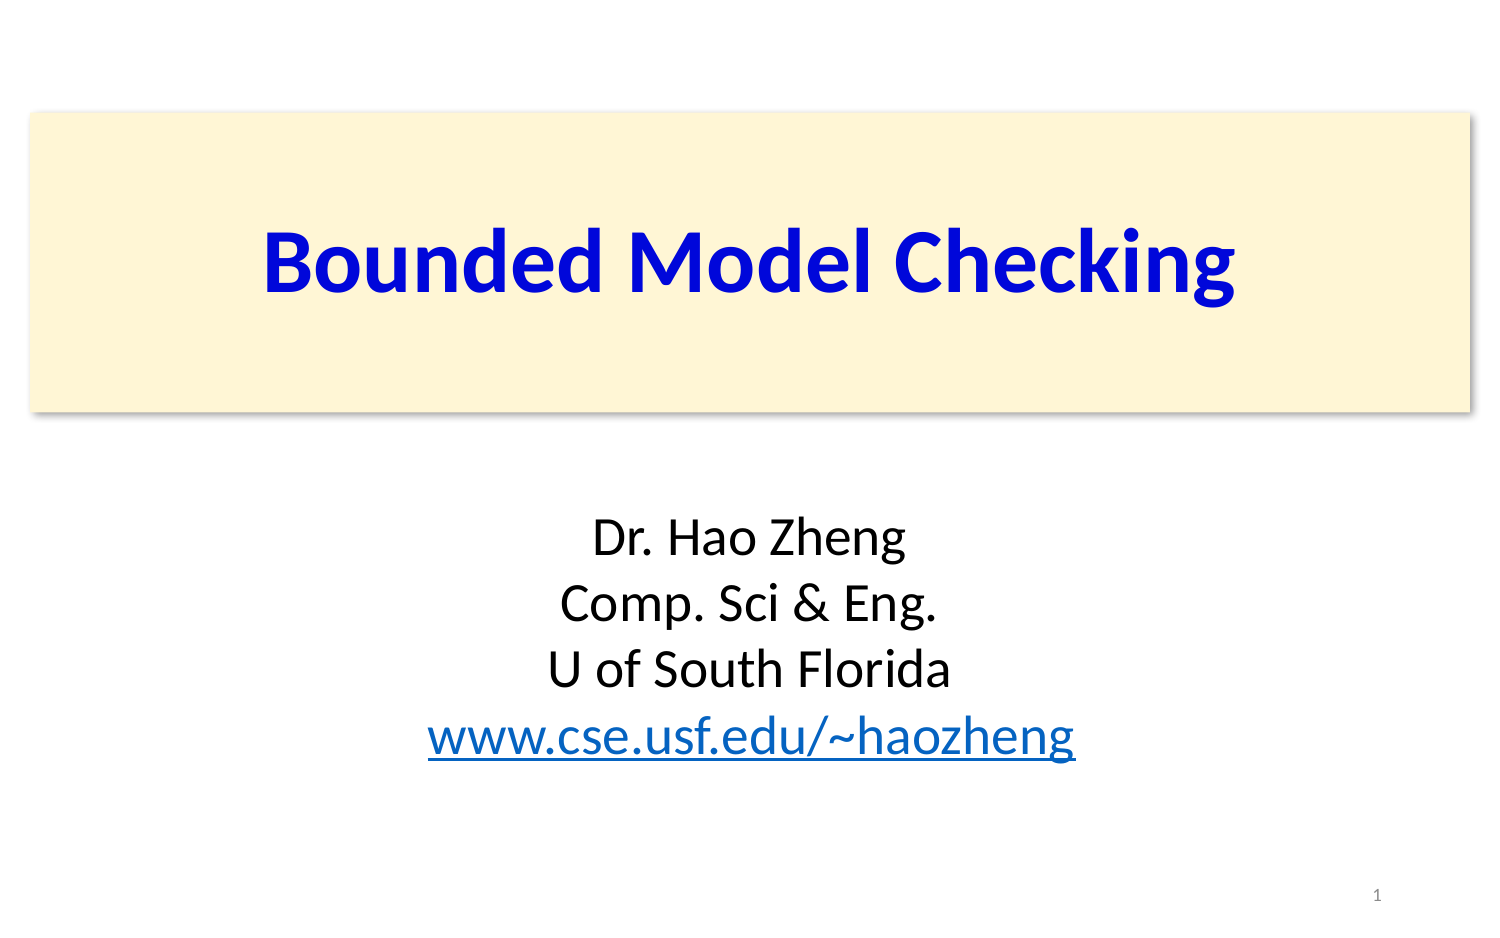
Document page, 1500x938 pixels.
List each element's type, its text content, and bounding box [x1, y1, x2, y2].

subtitle Dr. Hao Zheng Comp. Sci & Eng. U of South Florida www.cse.usf.edu/~haozheng [187, 492, 1313, 775]
title Bounded Model Checking [30, 112, 1470, 413]
slide_number 1 [1059, 868, 1397, 919]
